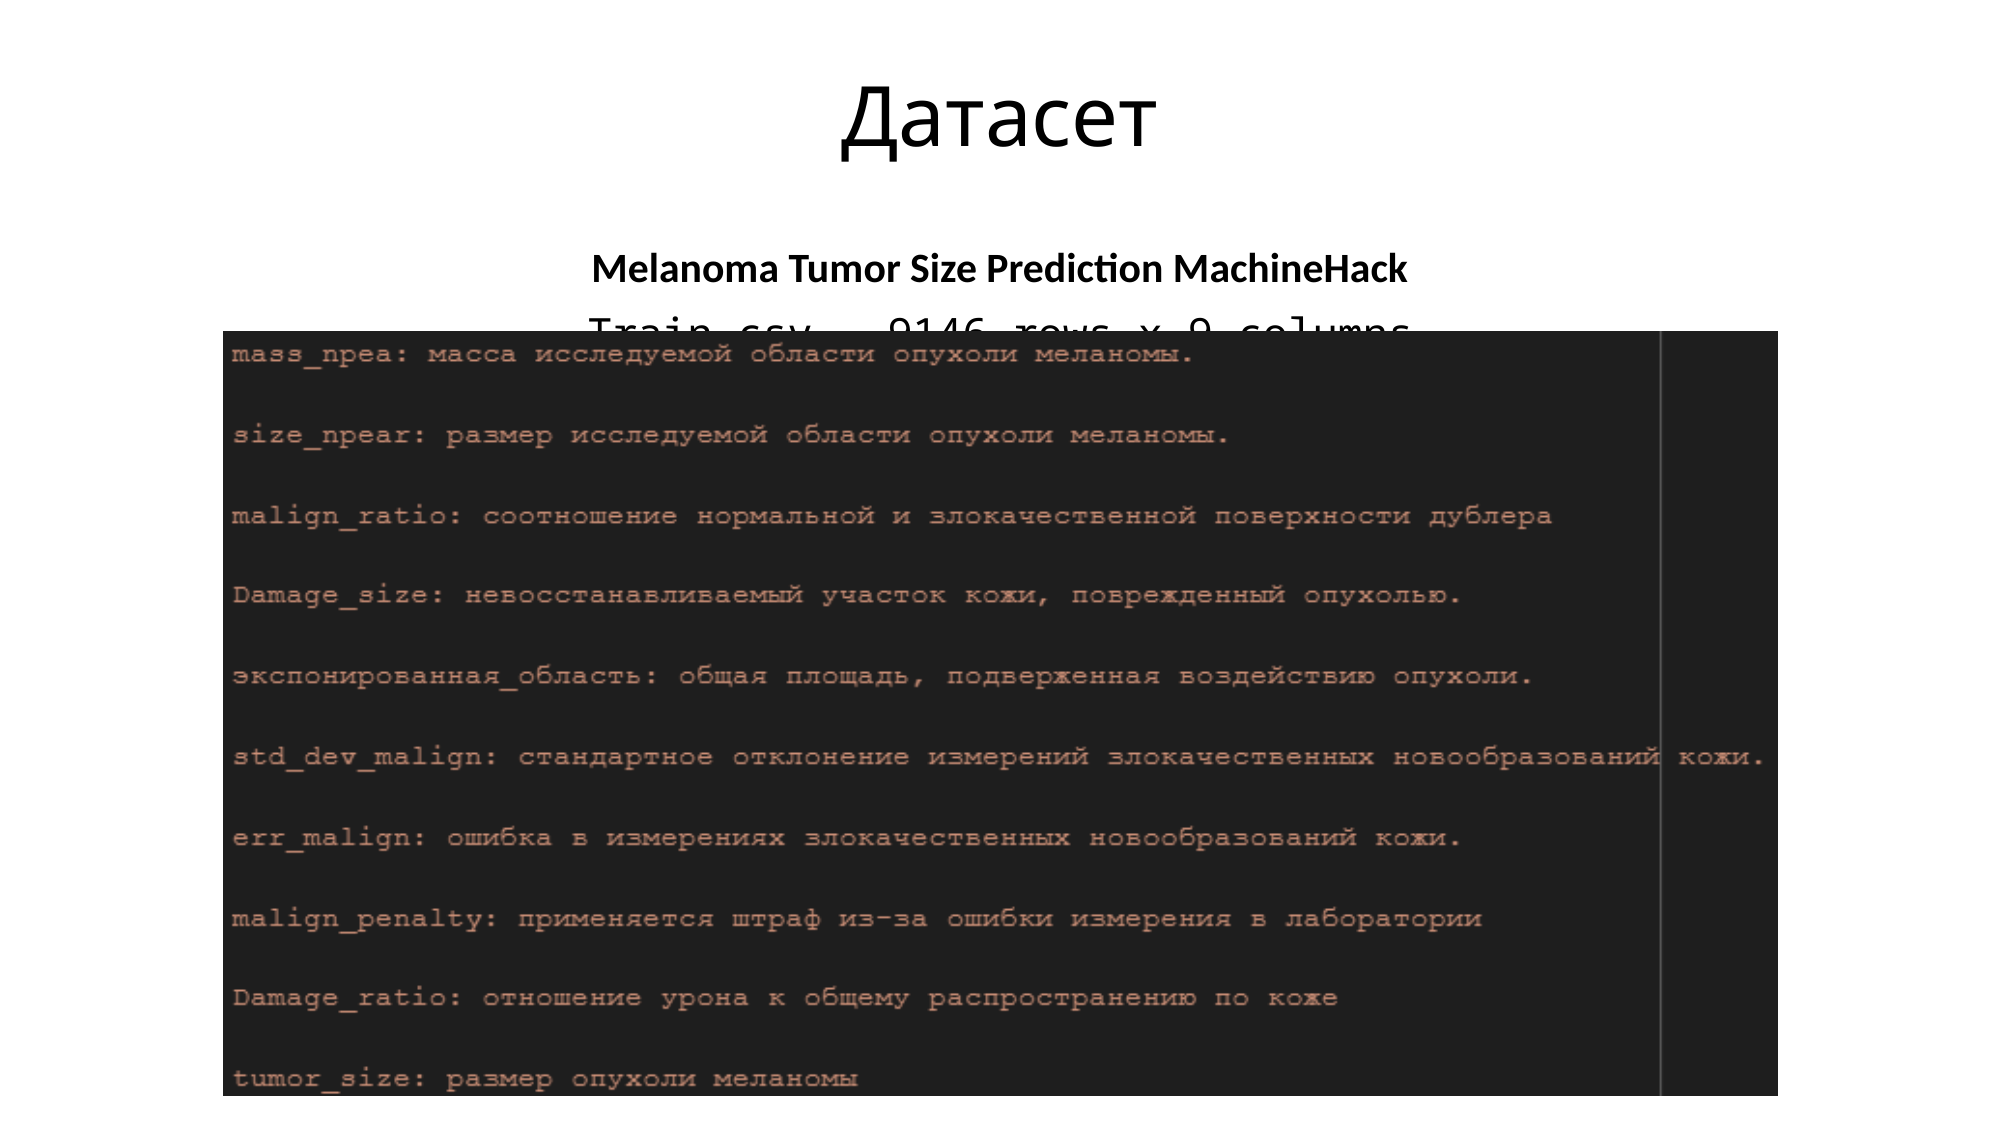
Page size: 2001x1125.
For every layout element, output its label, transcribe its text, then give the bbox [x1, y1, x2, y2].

picture [223, 331, 1778, 1096]
title Датасет [165, 28, 1835, 211]
text_box [0, 0, 2000, 1125]
list Melanoma Tumor Size Prediction MachineHack Train.csv - 9146 rows x 9 columns [165, 239, 1835, 366]
